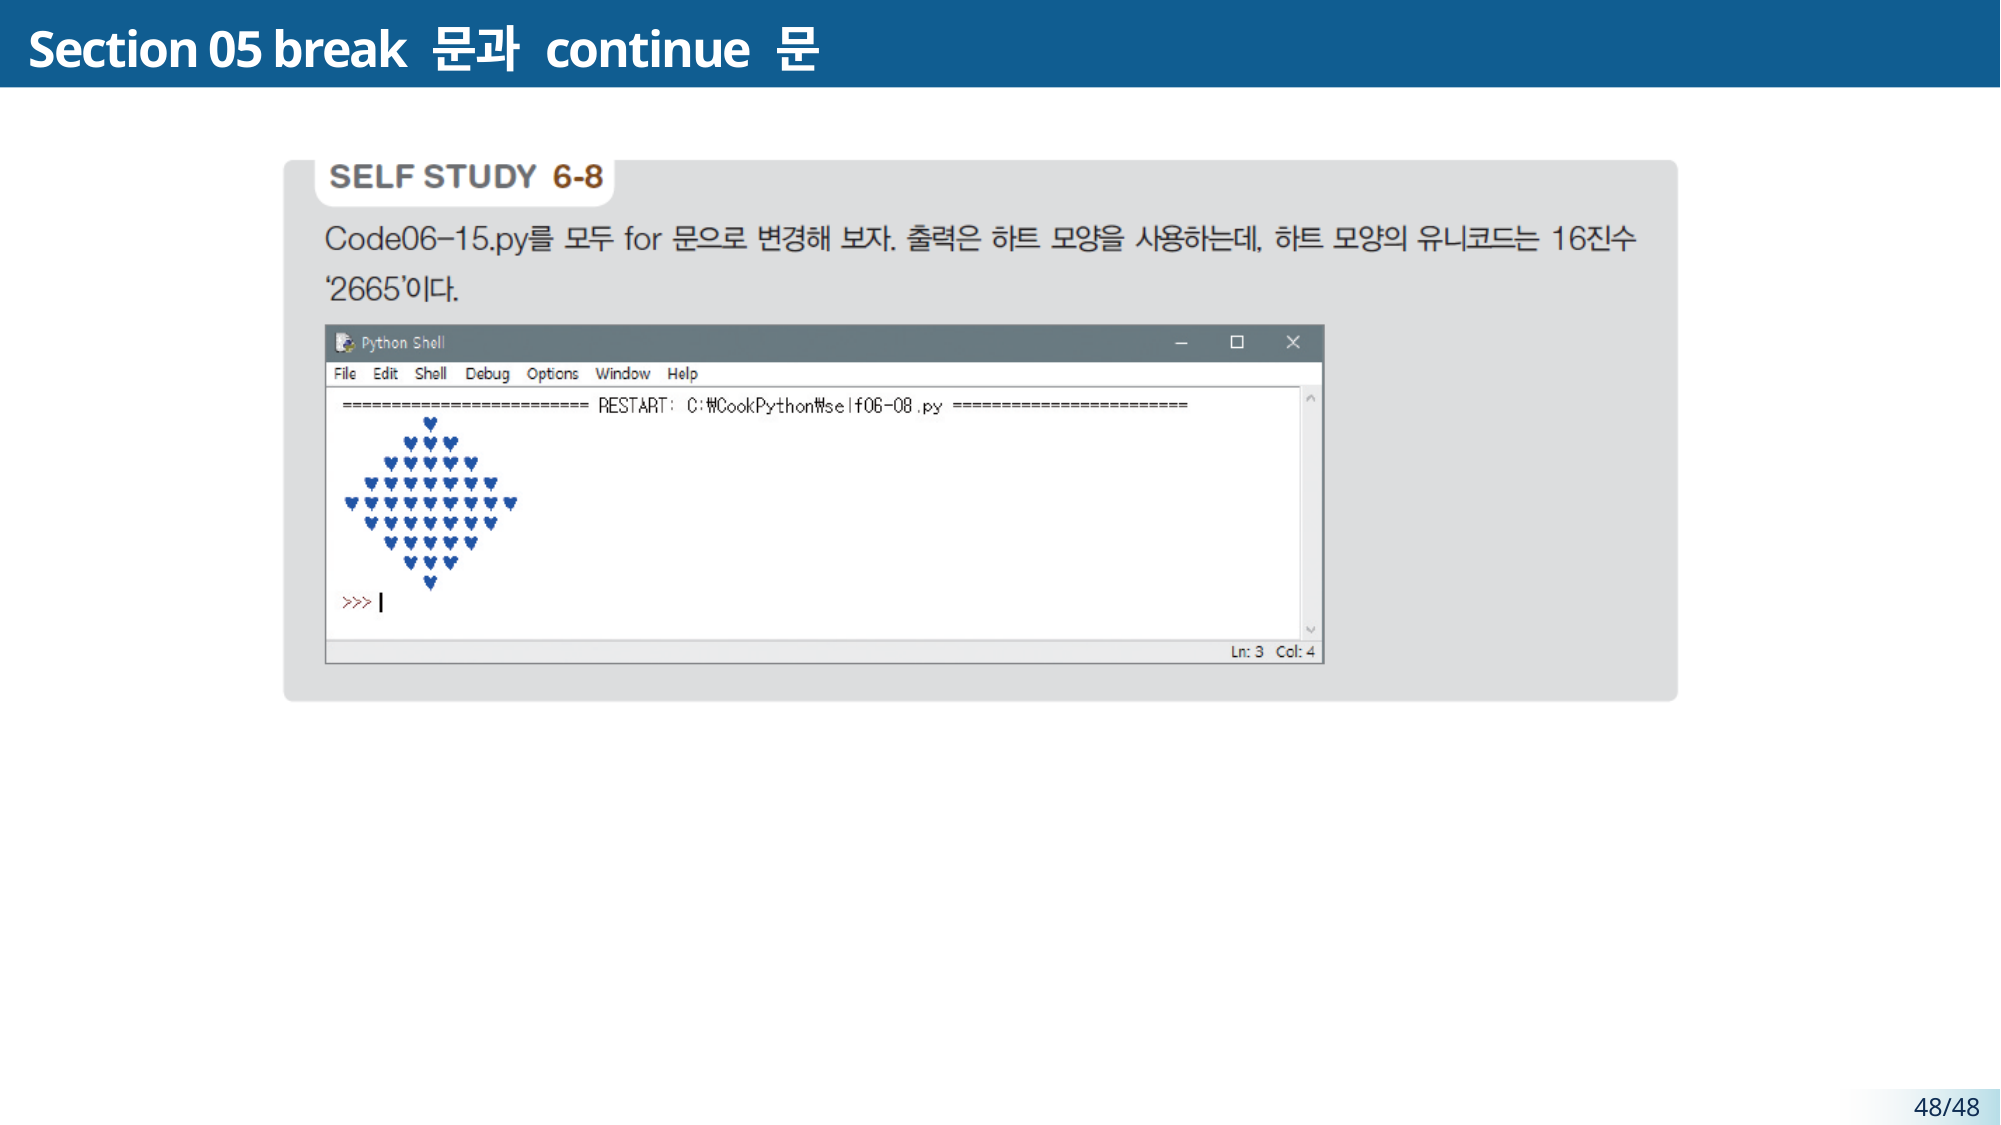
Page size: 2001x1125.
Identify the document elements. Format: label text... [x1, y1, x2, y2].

picture [268, 156, 1684, 708]
title Section 05 break 문과 continue 문 [13, 8, 1717, 87]
